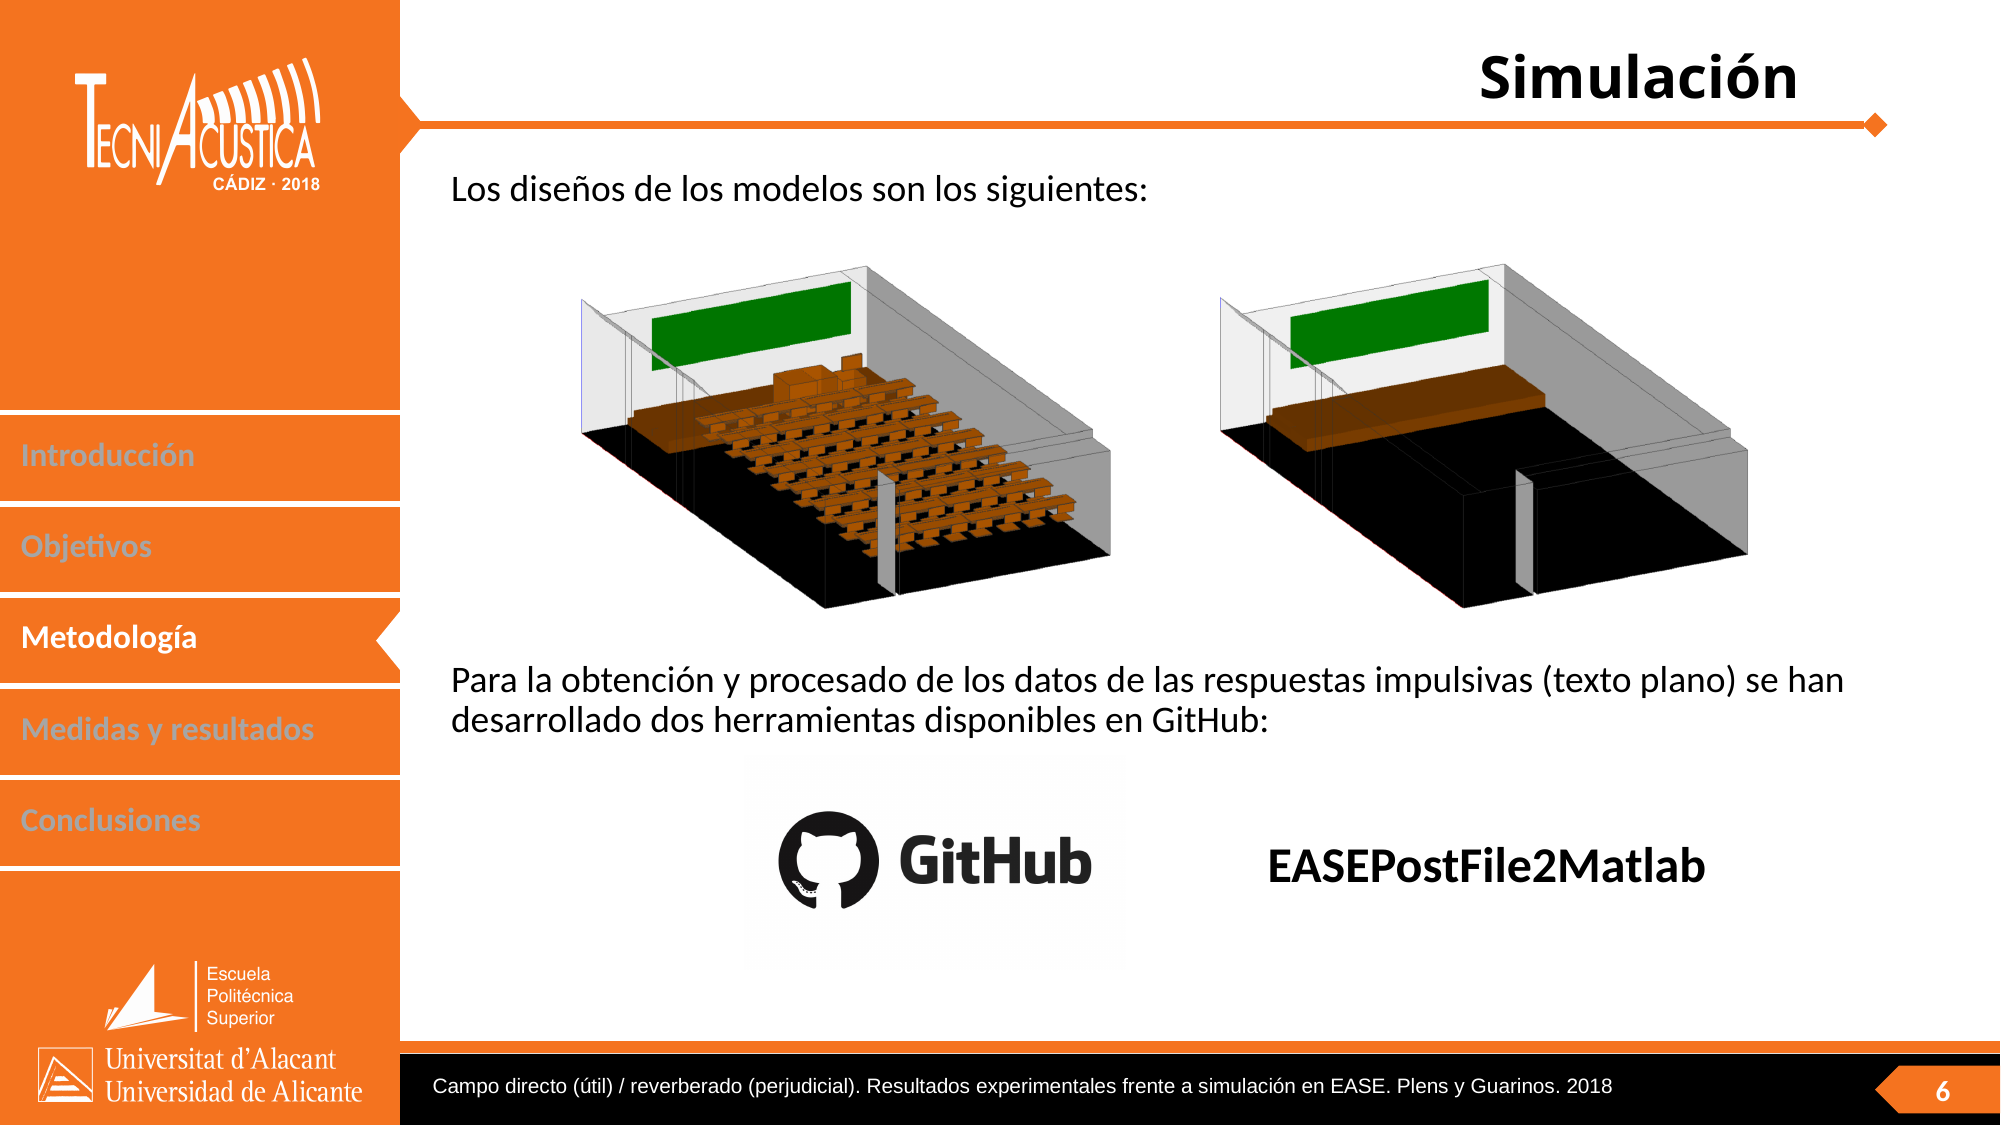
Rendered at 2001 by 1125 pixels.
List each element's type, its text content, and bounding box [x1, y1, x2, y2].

title Simulación [436, 41, 1815, 118]
picture [71, 50, 328, 199]
footer Campo directo (útil) / reverberado (perjudicial). Resultados experimentales frente a simulación en EASE. Plens y Guarinos. 2018 [417, 1065, 1861, 1107]
picture [520, 243, 1815, 637]
picture [744, 755, 1126, 970]
text_box EASEPostFile2Matlab [1253, 824, 1722, 900]
list Los diseños de los modelos son los siguientes: Para la obtención y procesado de los datos de las respuestas impulsivas (texto plano) se han desarrollado dos herramientas disponibles en GitHub: [436, 161, 1925, 1019]
picture [38, 1047, 362, 1102]
